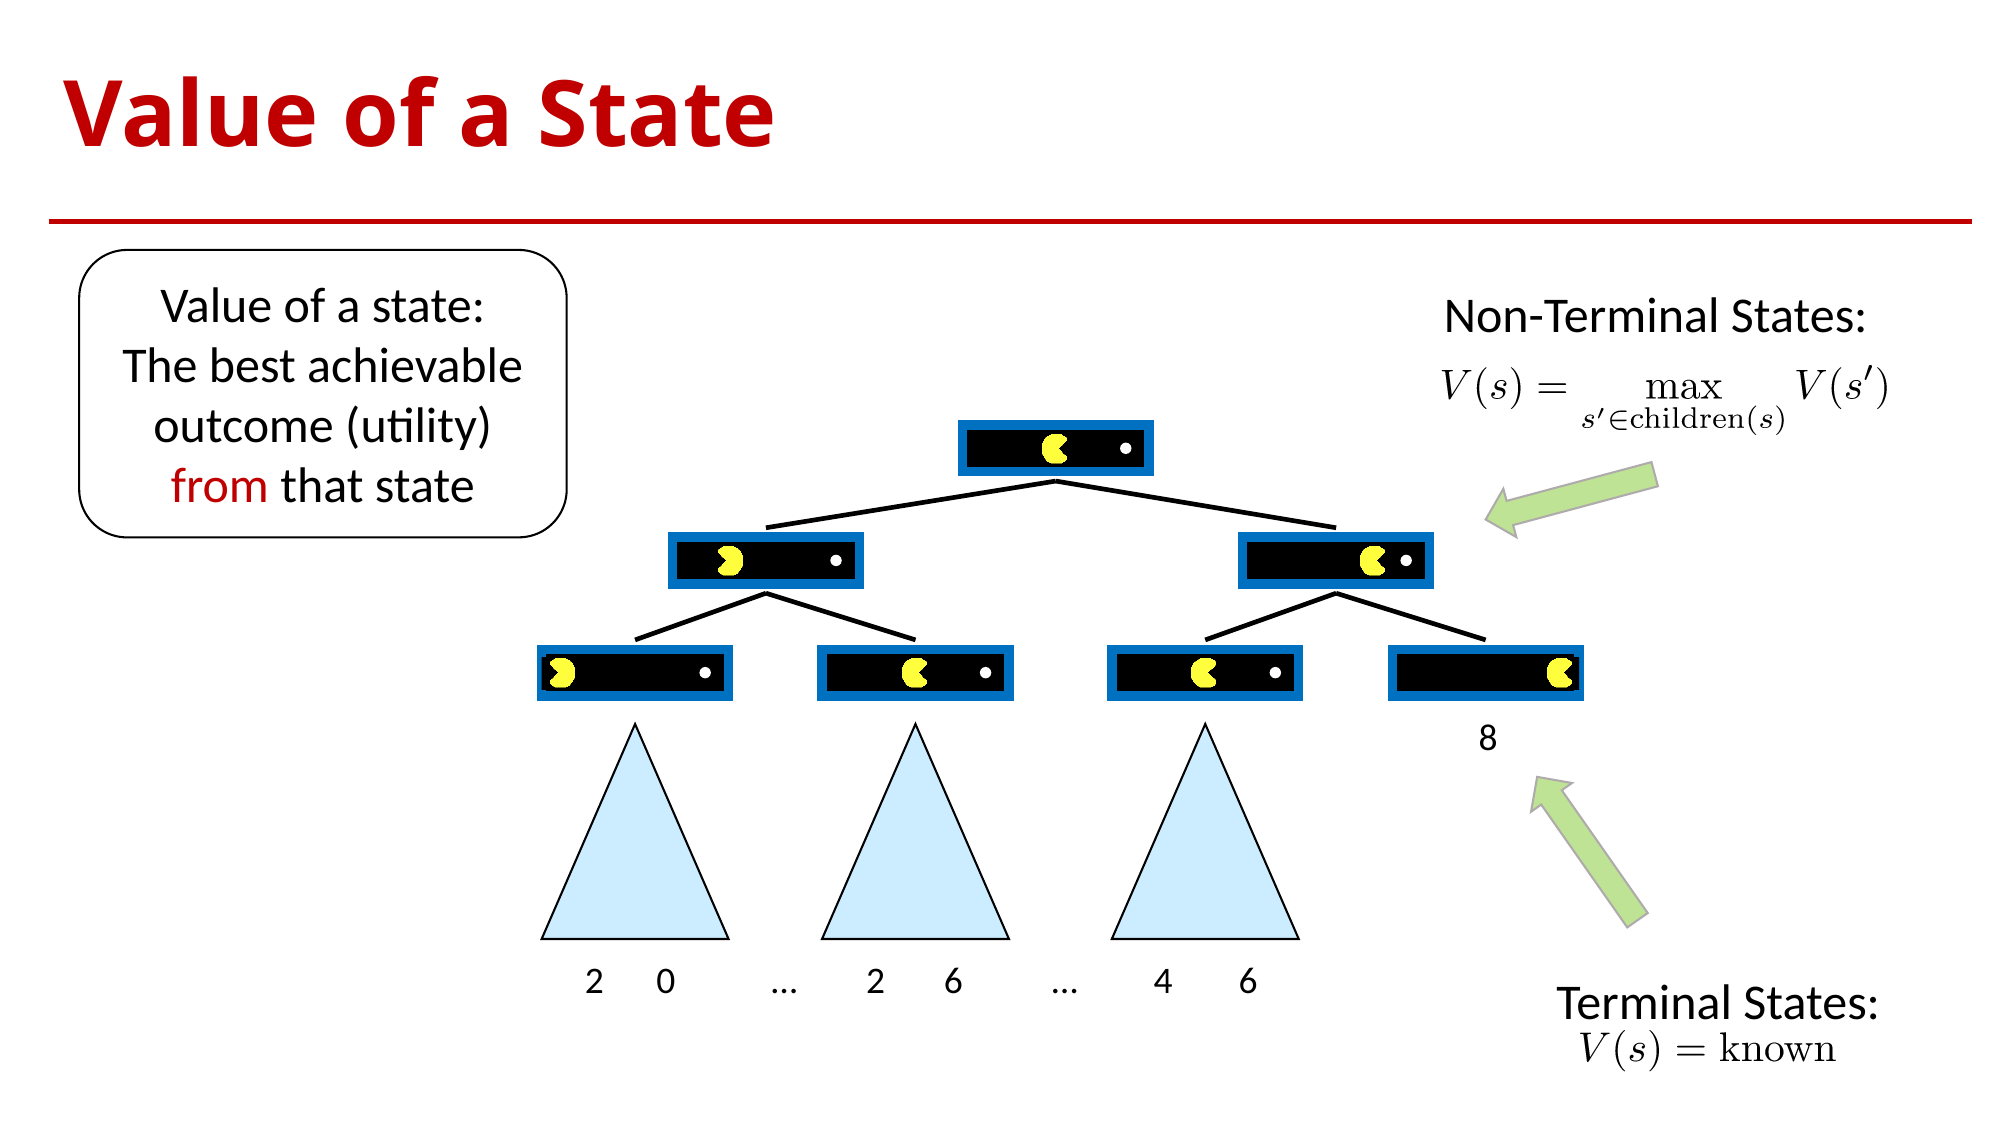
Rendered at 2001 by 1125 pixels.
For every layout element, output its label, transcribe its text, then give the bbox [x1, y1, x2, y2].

text_box [1580, 814, 1650, 929]
text_box Non-Terminal States: [1429, 274, 1892, 350]
picture [1579, 1029, 1838, 1075]
picture [1441, 362, 1888, 438]
text_box [78, 248, 568, 539]
text_box [1580, 460, 1660, 509]
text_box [541, 424, 1580, 1009]
title Value of a State [48, 41, 1972, 192]
text_box Terminal States: [1541, 961, 2000, 1037]
